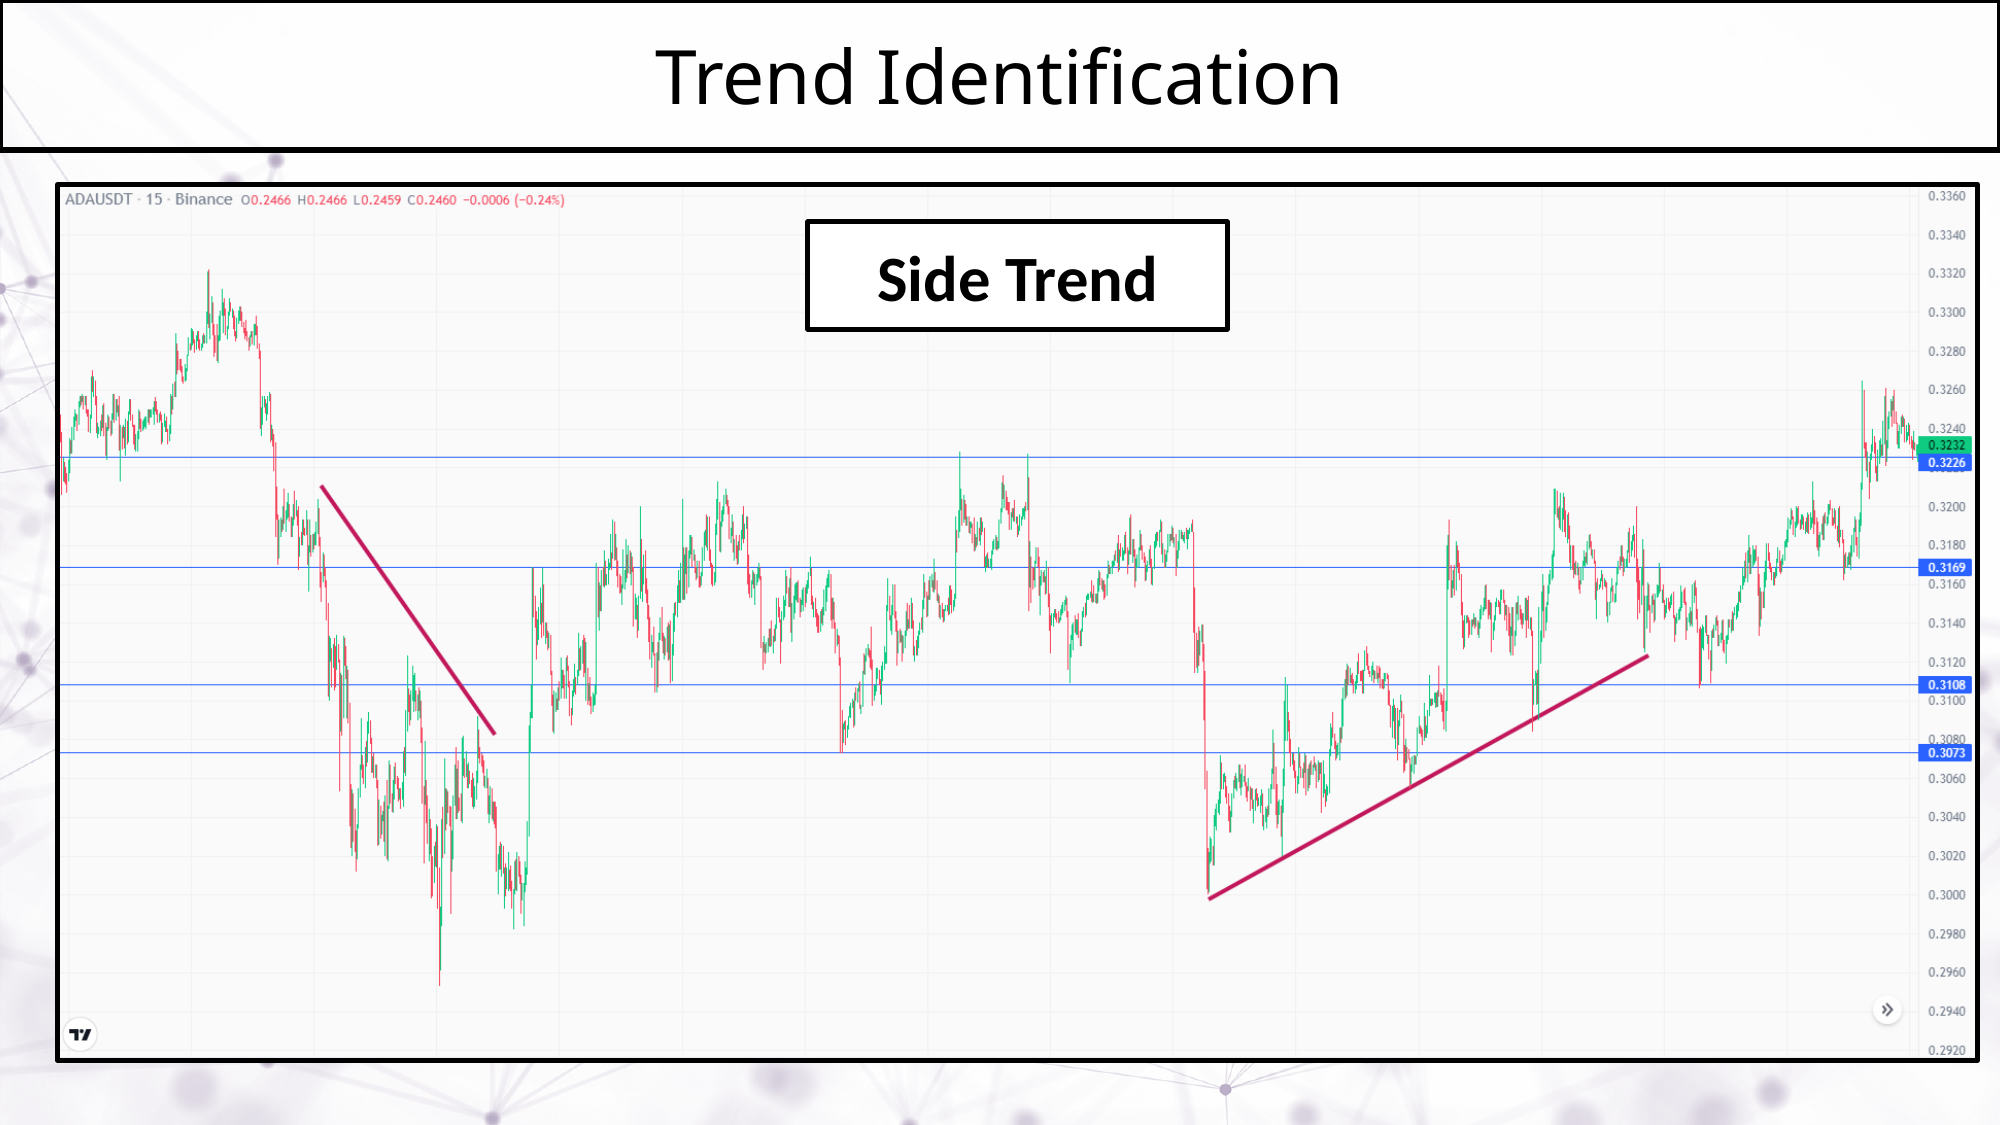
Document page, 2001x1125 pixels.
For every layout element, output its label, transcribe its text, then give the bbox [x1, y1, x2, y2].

title Trend Identification [0, 0, 2000, 150]
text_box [59, 186, 1976, 1059]
